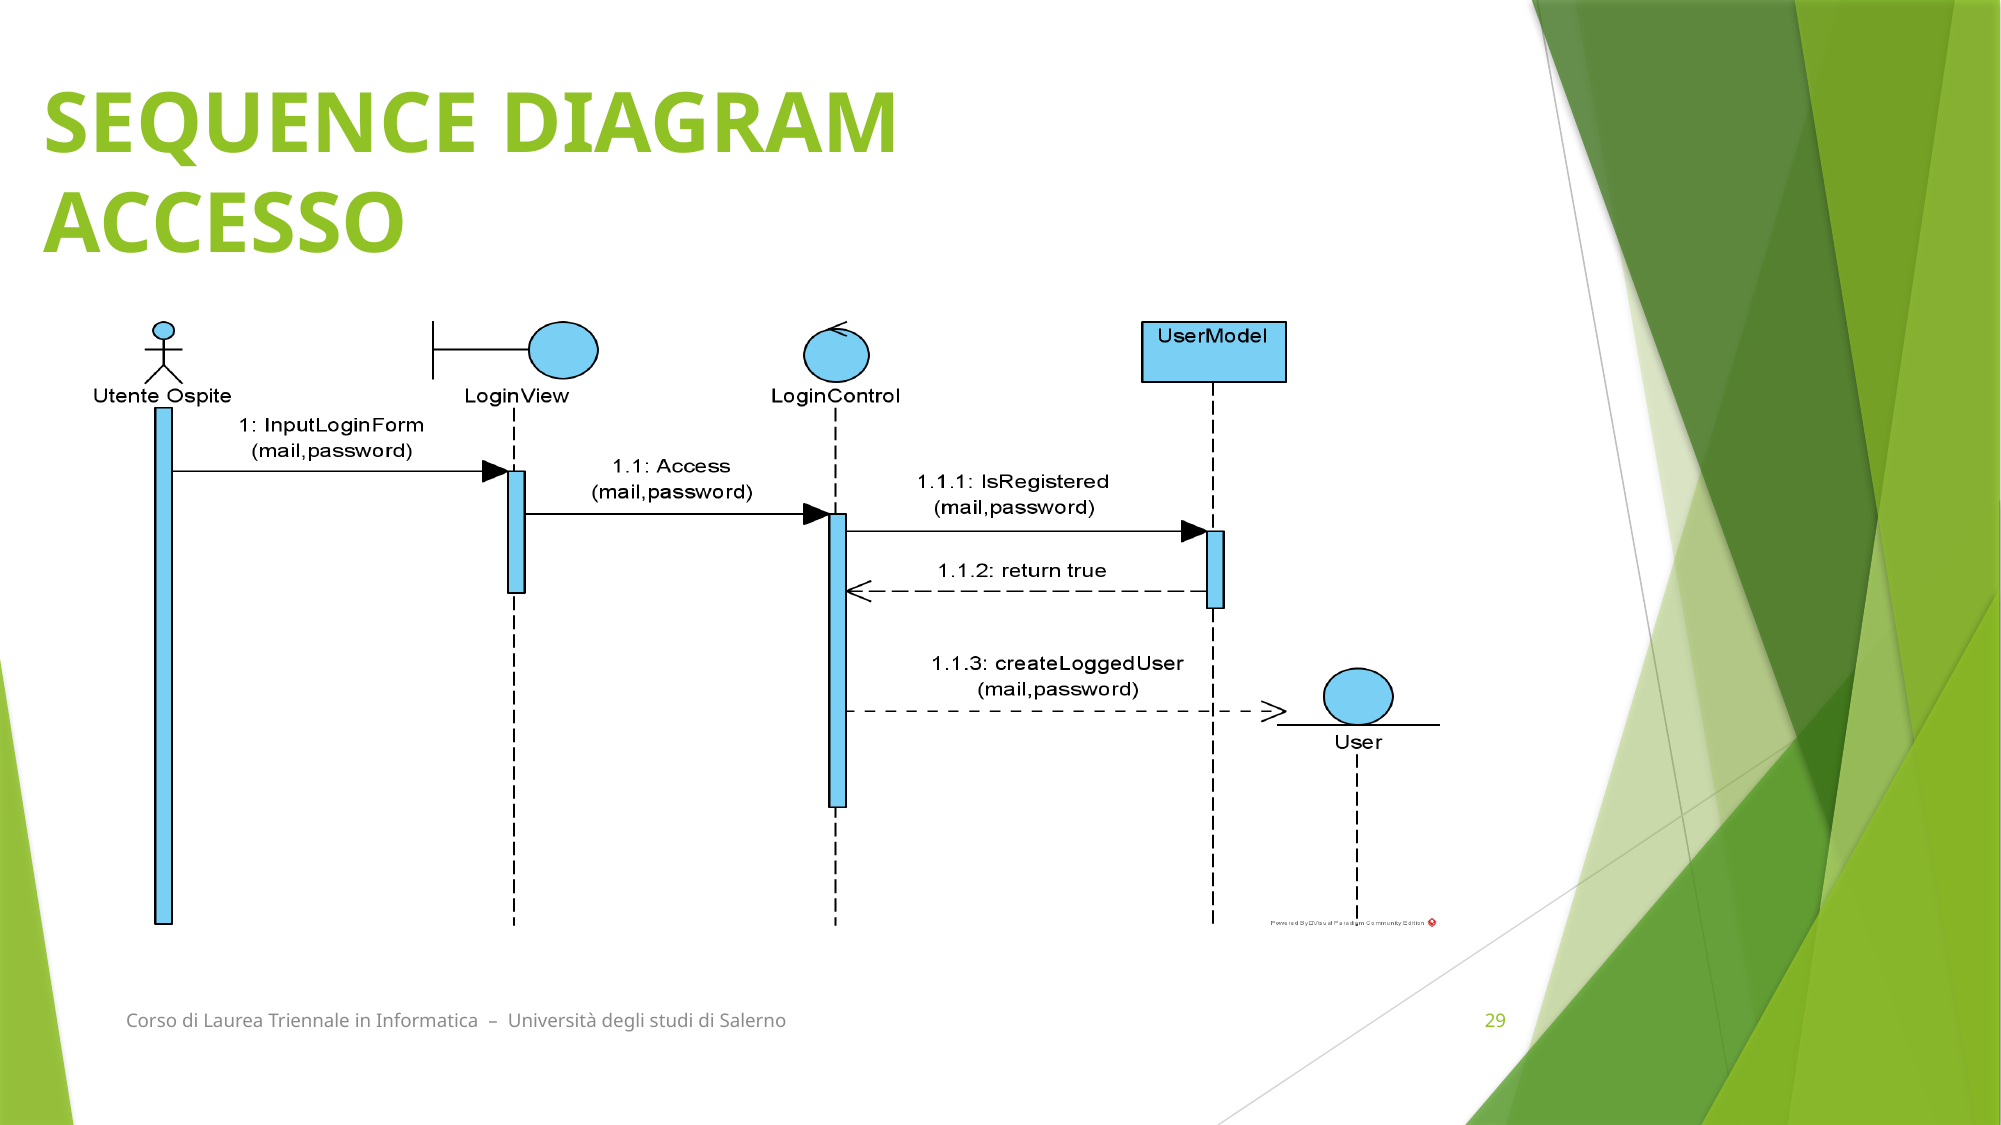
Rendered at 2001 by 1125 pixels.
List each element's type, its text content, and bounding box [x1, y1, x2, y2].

footer Corso di Laurea Triennale in Informatica – Università degli studi di Salerno [111, 991, 1145, 1051]
title SEQUENCE DIAGRAM ACCESSO [28, 43, 1440, 277]
picture [66, 317, 1440, 932]
slide_number 29 [1409, 991, 1522, 1051]
